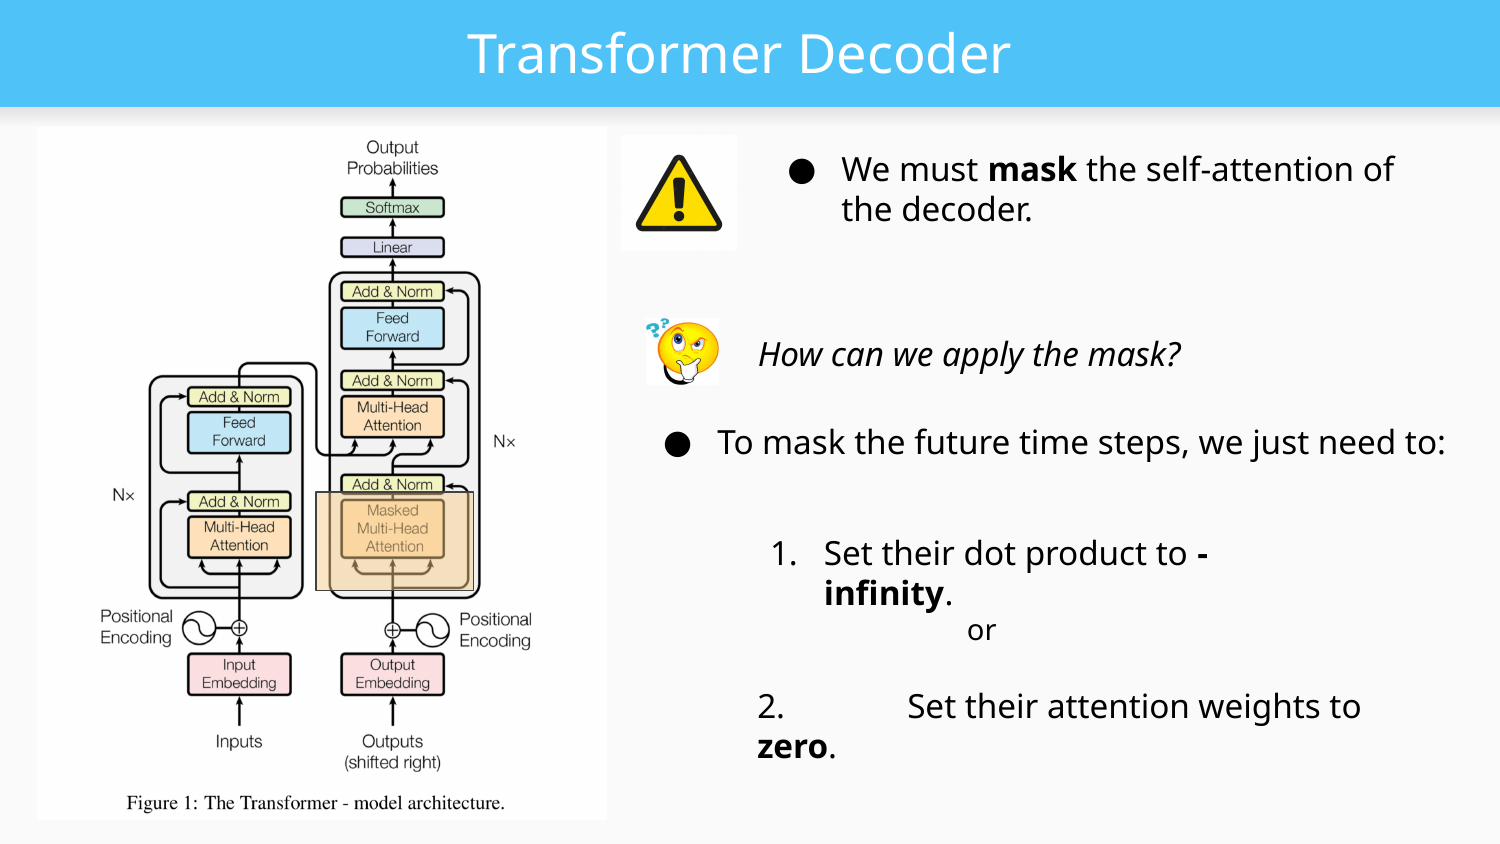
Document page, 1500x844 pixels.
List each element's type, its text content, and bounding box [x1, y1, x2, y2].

text_box To mask the future time steps, we just need to: [627, 405, 1468, 476]
text_box or [951, 595, 1076, 661]
text_box How can we apply the mask? [742, 318, 1486, 389]
title Transformer Decoder [16, 2, 1464, 102]
picture [646, 318, 719, 385]
text_box 2. Set their attention weights to zero. [742, 669, 1382, 780]
picture [621, 135, 738, 251]
picture [37, 127, 608, 820]
text_box Set their dot product to -infinity. [734, 517, 1336, 627]
text_box We must mask the self-attention of the decoder. [751, 132, 1464, 243]
